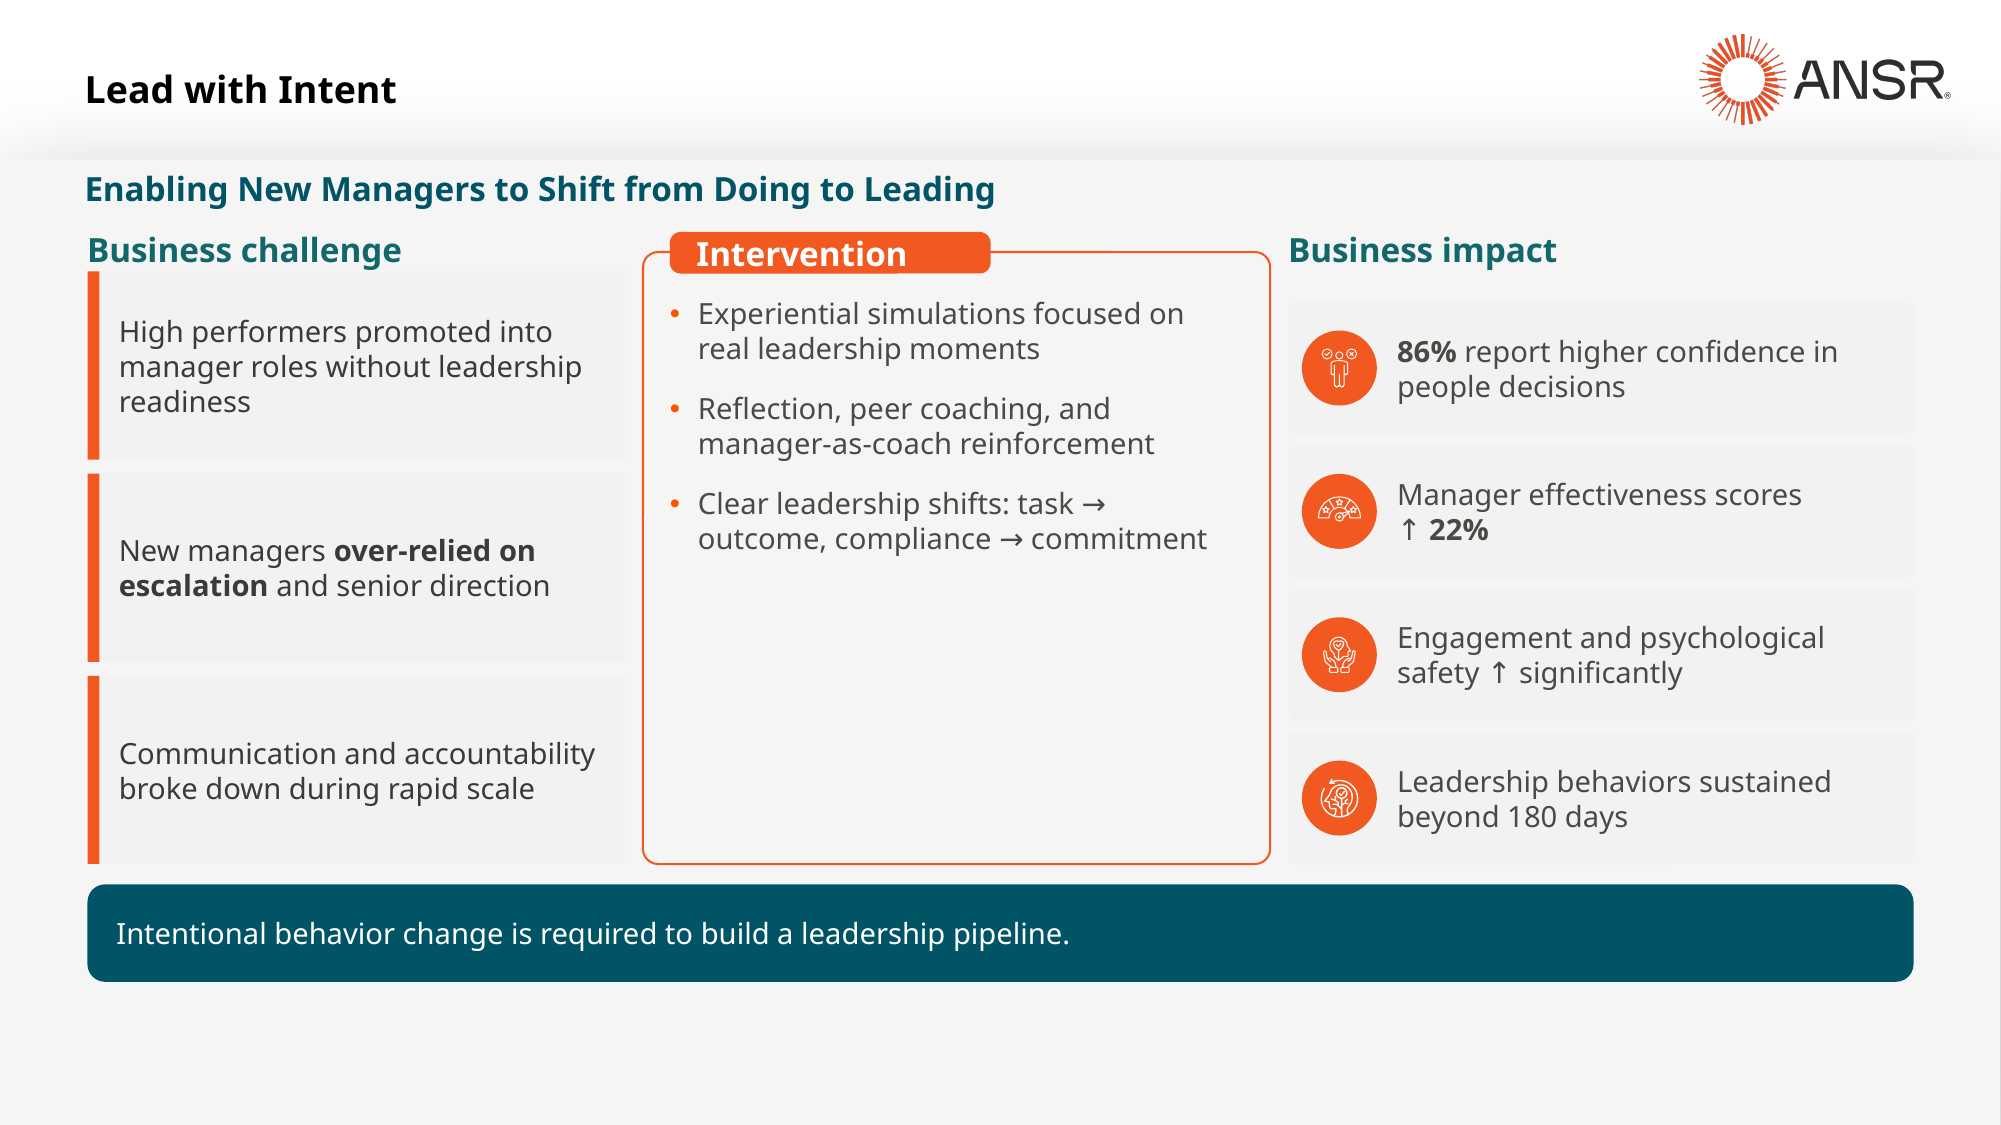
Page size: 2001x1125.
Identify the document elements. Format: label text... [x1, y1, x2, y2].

text_box Intentional behavior change is required to build a leadership pipeline. [86, 883, 1915, 983]
text_box [100, 675, 626, 865]
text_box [1301, 760, 1377, 836]
picture [1699, 34, 1951, 125]
text_box Communication and accountability broke down during rapid scale [118, 734, 603, 805]
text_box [1301, 473, 1377, 549]
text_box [1301, 617, 1377, 693]
text_box Experiential simulations focused on real leadership moments Reflection, peer coaching, and manager-as-coach reinforcement Clear leadership shifts: task → outcome, compliance → commitment [669, 289, 1230, 562]
text_box 86% report higher confidence in people decisions [1287, 301, 1917, 436]
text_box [1301, 330, 1377, 406]
text_box [100, 473, 626, 663]
text_box Business impact [1288, 229, 1775, 270]
text_box [641, 250, 1272, 866]
text_box Business challenge [86, 229, 574, 270]
text_box Engagement and psychological safety ↑ significantly [1287, 587, 1917, 722]
text_box [100, 270, 626, 461]
text_box [86, 270, 100, 461]
text_box [86, 675, 100, 865]
text_box Enabling New Managers to Shift from Doing to Leading [84, 175, 1926, 208]
text_box High performers promoted into manager roles without leadership readiness [118, 312, 597, 418]
text_box Lead with Intent [84, 19, 1315, 119]
text_box Leadership behaviors sustained beyond 180 days [1287, 731, 1917, 866]
text_box Intervention [668, 230, 992, 275]
text_box [86, 473, 100, 663]
text_box New managers over-relied on escalation and senior direction [118, 532, 597, 603]
text_box Manager effectiveness scores ↑ 22% [1287, 444, 1917, 579]
